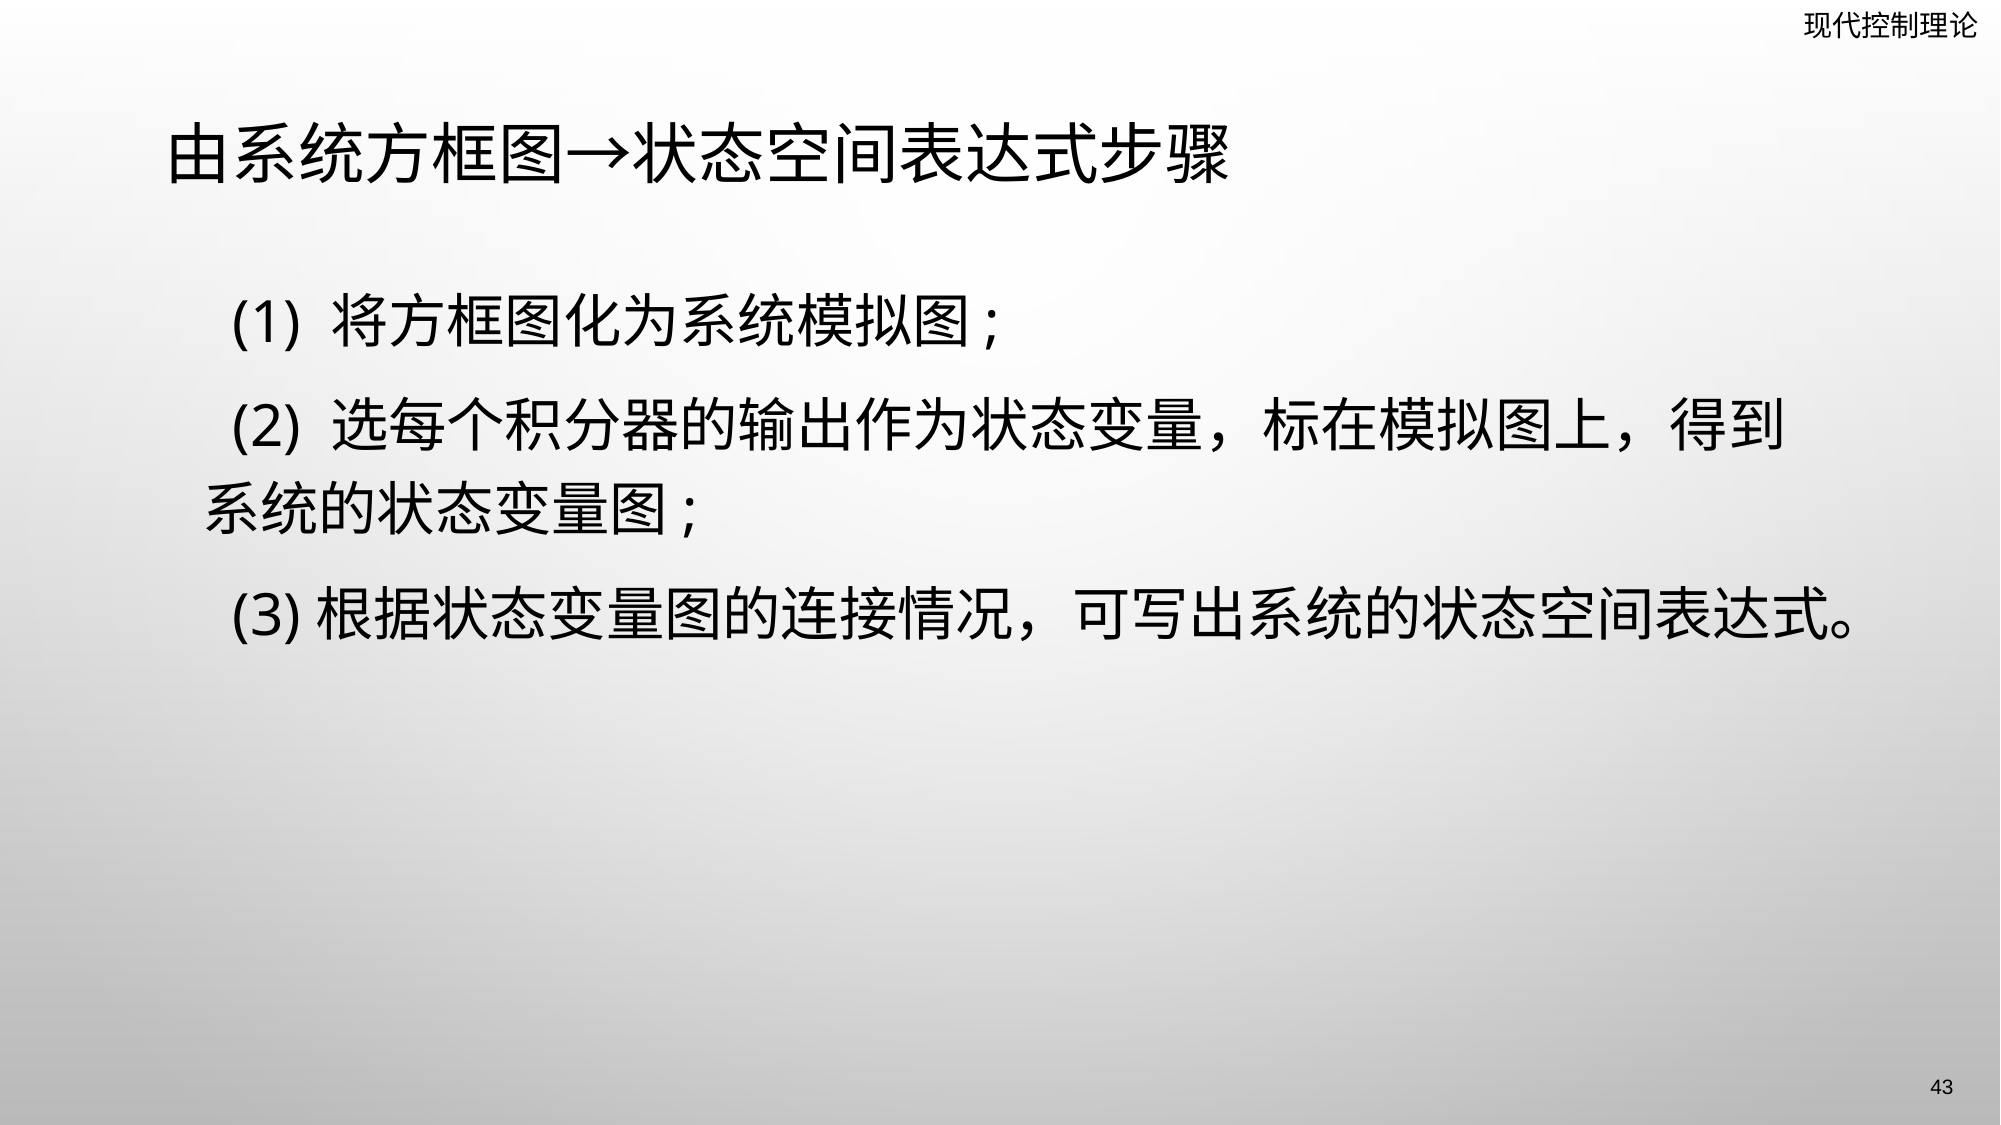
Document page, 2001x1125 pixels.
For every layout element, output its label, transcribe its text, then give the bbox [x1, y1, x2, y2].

title 由系统方框图→状态空间表达式步骤 [149, 101, 1851, 213]
slide_number 43 [1842, 1056, 1969, 1116]
list (1) 将方框图化为系统模拟图; (2) 选每个积分器的输出作为状态变量，标在模拟图上，得到系统的状态变量图; (3)根据状态变量图的连接情况，可写出系统的状态空间表达式。 [149, 262, 1850, 1100]
picture [0, 0, 2000, 1125]
